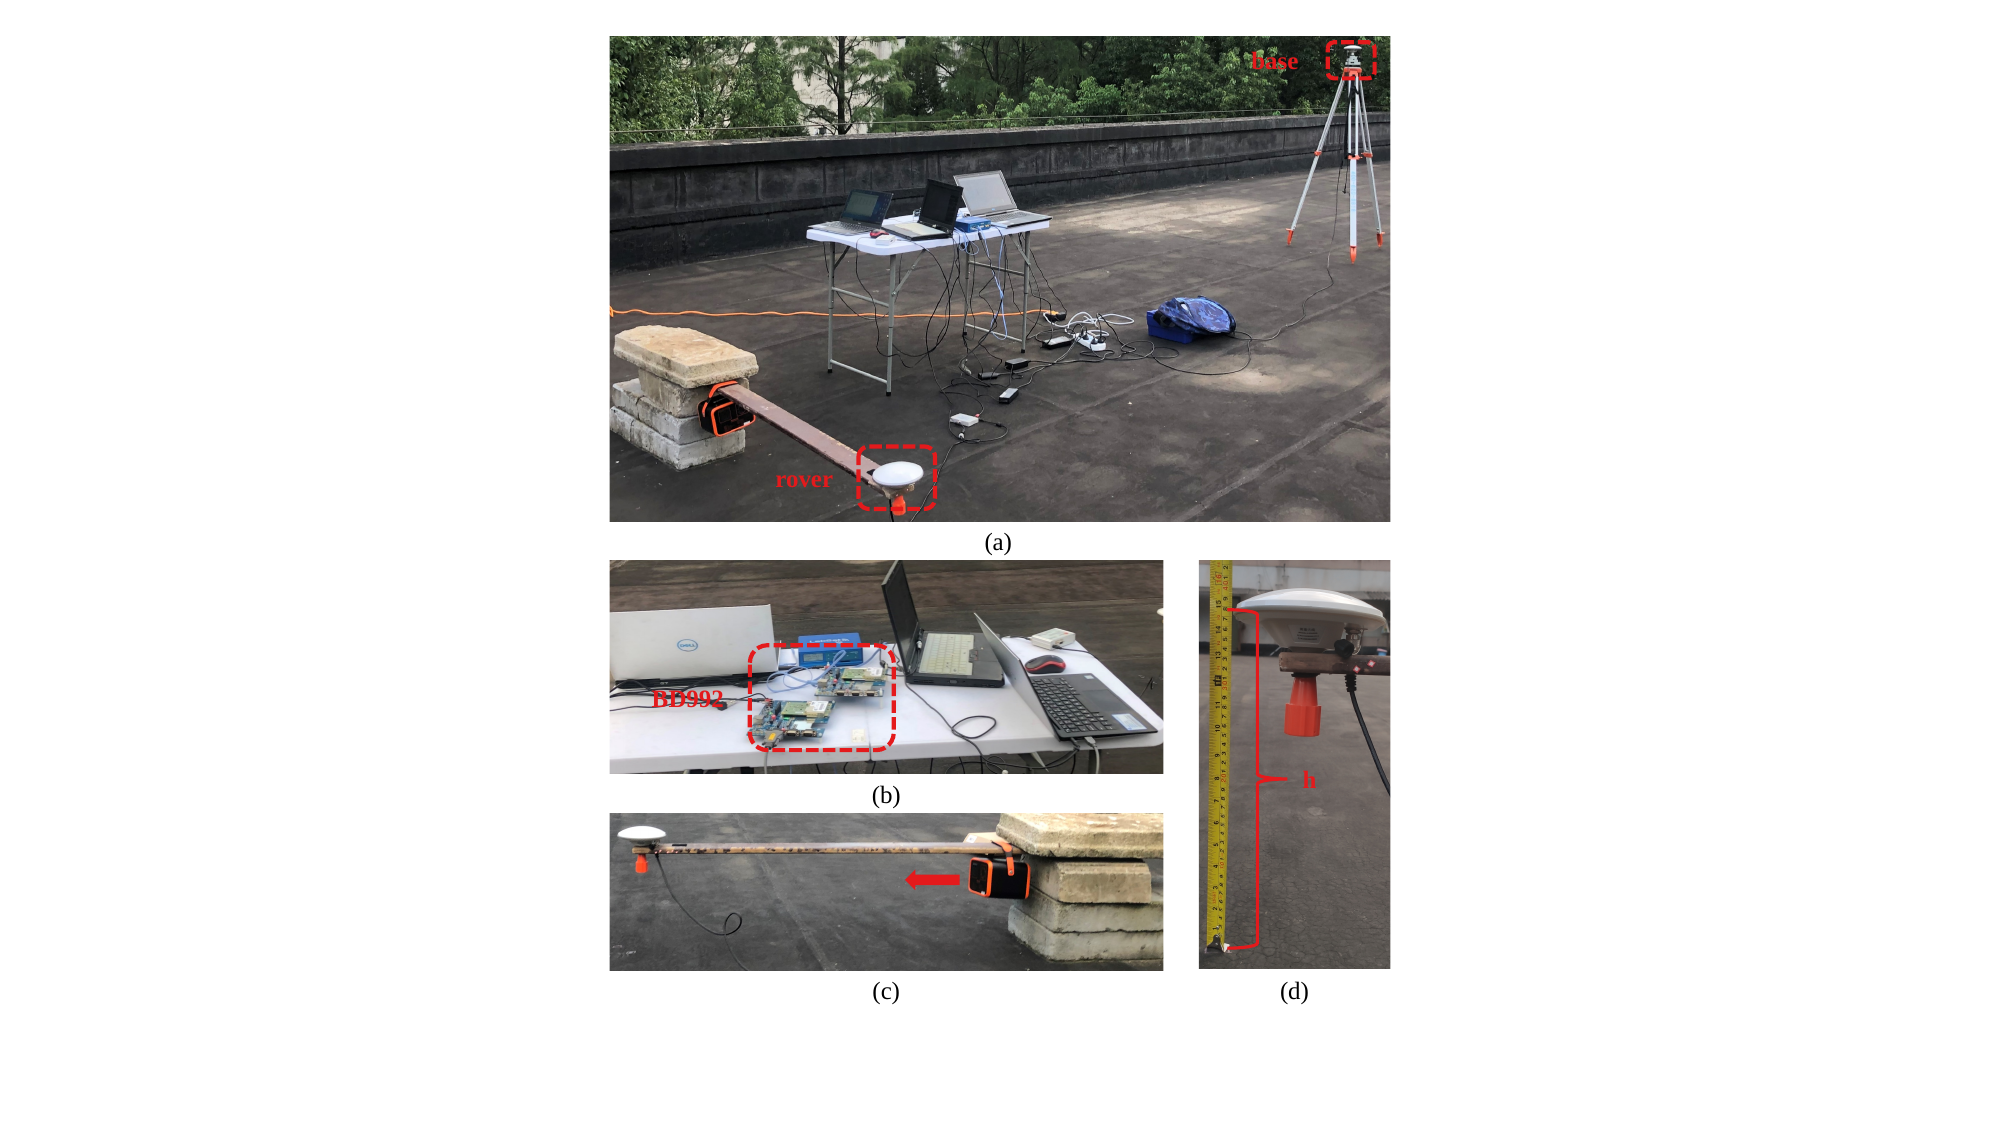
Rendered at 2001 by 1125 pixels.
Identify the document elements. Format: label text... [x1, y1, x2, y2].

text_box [1198, 560, 1391, 969]
text_box (a) [969, 522, 1028, 560]
text_box (c) [857, 971, 916, 1013]
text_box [609, 36, 1391, 522]
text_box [609, 813, 1164, 971]
text_box (d) [1265, 969, 1324, 1013]
text_box (b) [857, 774, 916, 813]
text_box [609, 560, 1164, 774]
